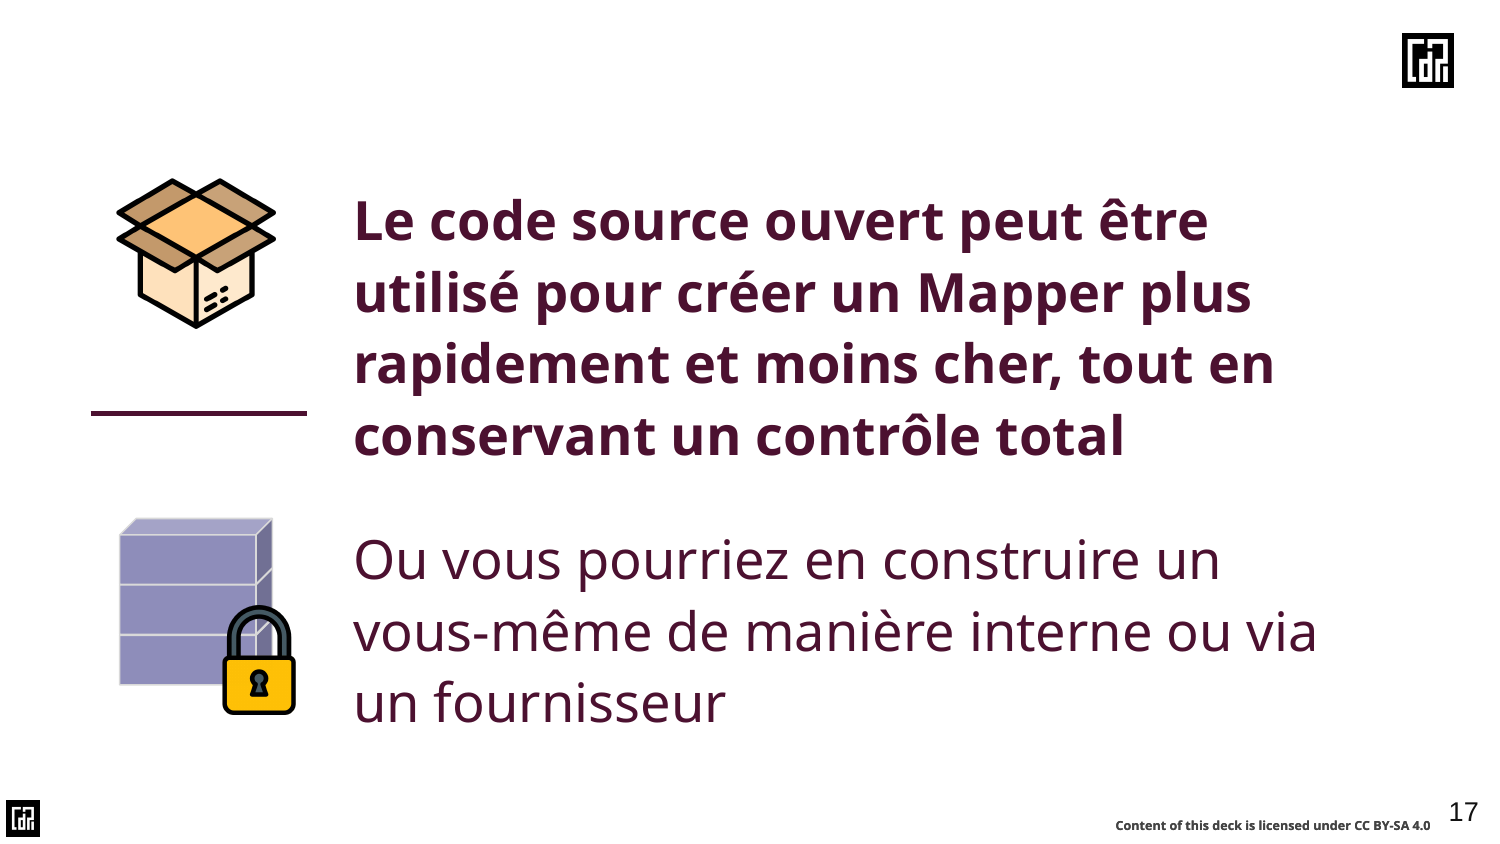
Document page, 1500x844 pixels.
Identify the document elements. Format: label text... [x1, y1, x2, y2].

text_box Ou vous pourriez en construire un vous-même de manière interne ou via un fournisseur [353, 518, 1334, 734]
picture [1402, 33, 1455, 89]
text_box [119, 518, 273, 567]
picture [204, 605, 314, 716]
slide_number ‹#› [1403, 779, 1494, 844]
picture [111, 164, 281, 334]
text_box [119, 568, 273, 686]
text_box Le code source ouvert peut être utilisé pour créer un Mapper plus rapidement et moins cher, tout en conservant un contrôle total [353, 180, 1381, 467]
picture [6, 800, 40, 837]
